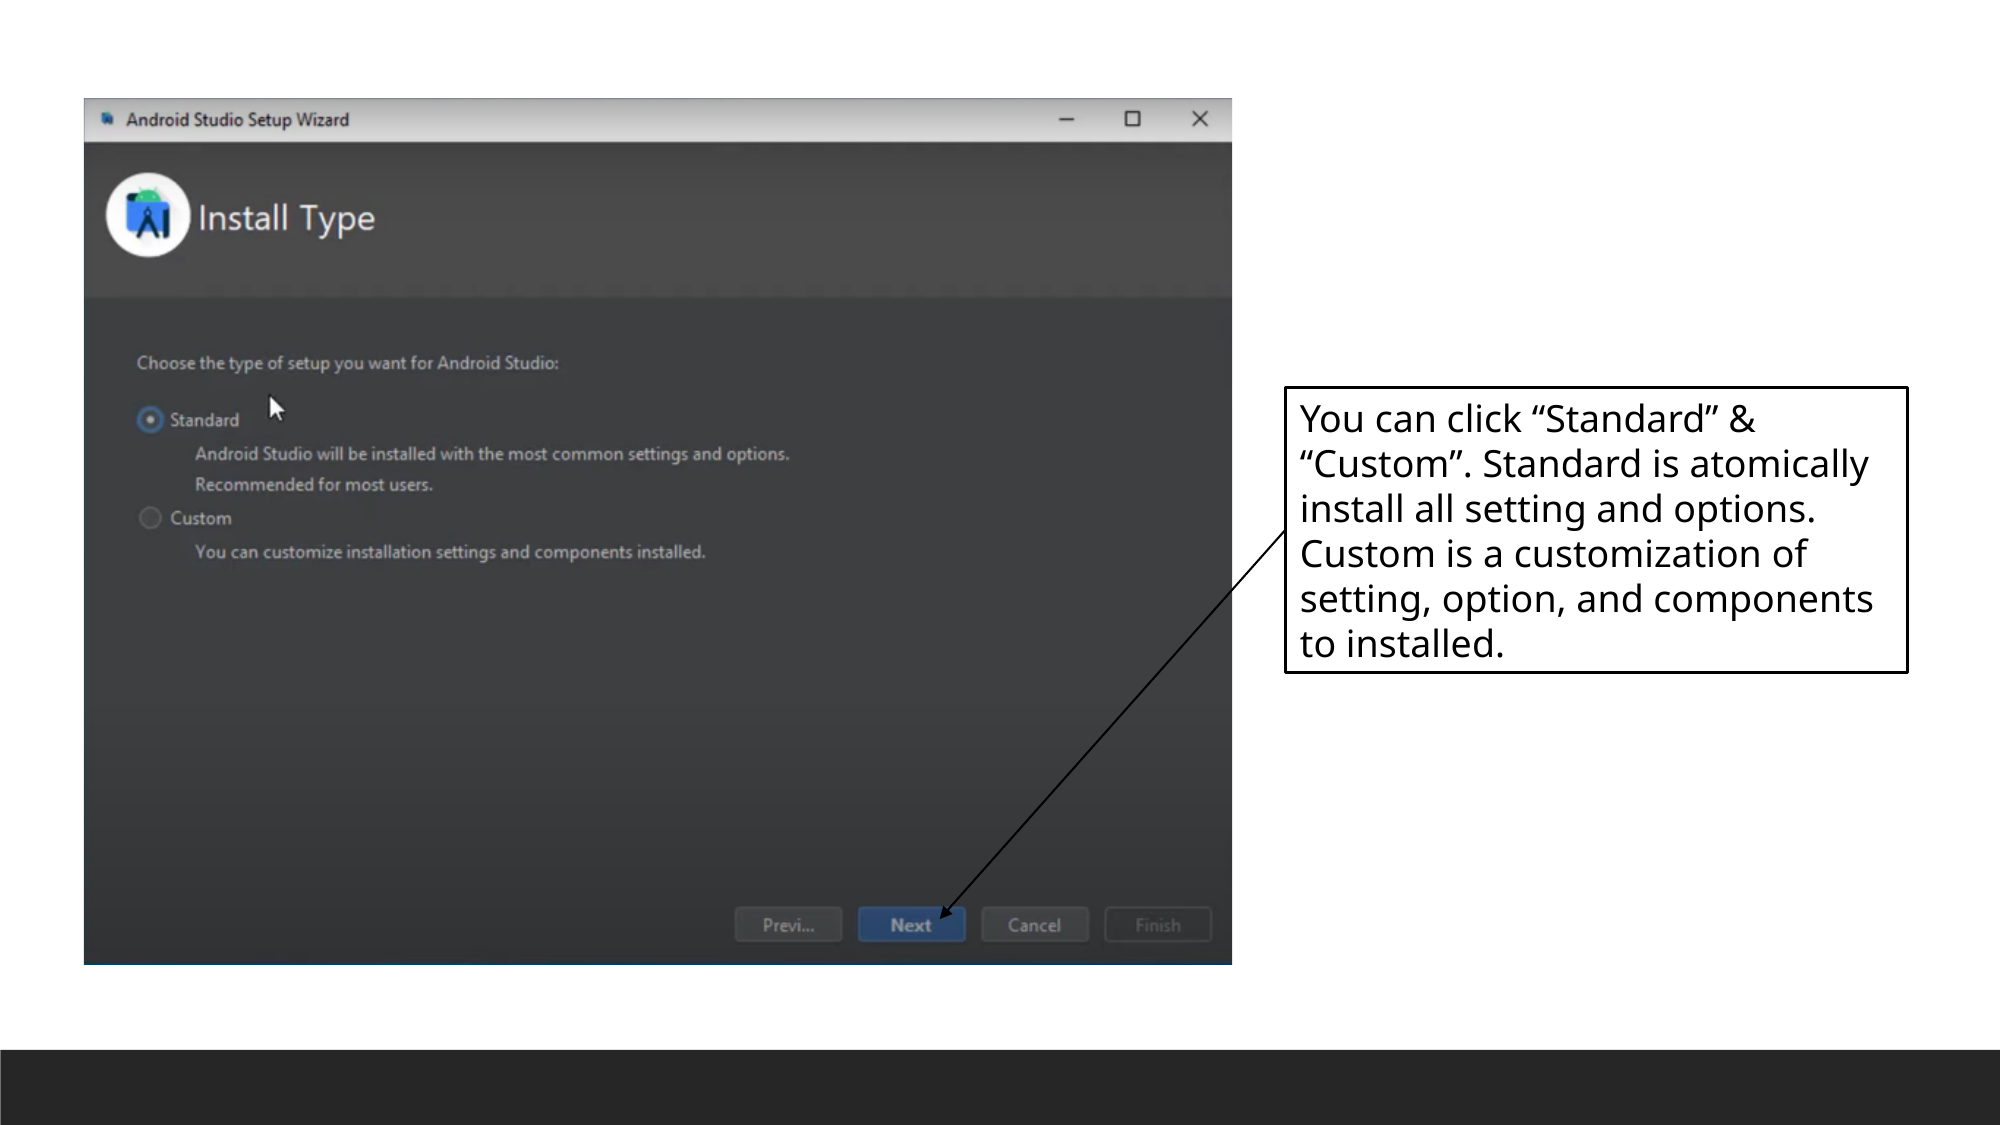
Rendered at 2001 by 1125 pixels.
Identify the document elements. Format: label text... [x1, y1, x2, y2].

picture [83, 97, 1233, 966]
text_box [939, 508, 1286, 920]
text_box You can click “Standard” & “Custom”. Standard is atomically install all setting and options. Custom is a customization of setting, option, and components to installed. [1284, 386, 1909, 674]
